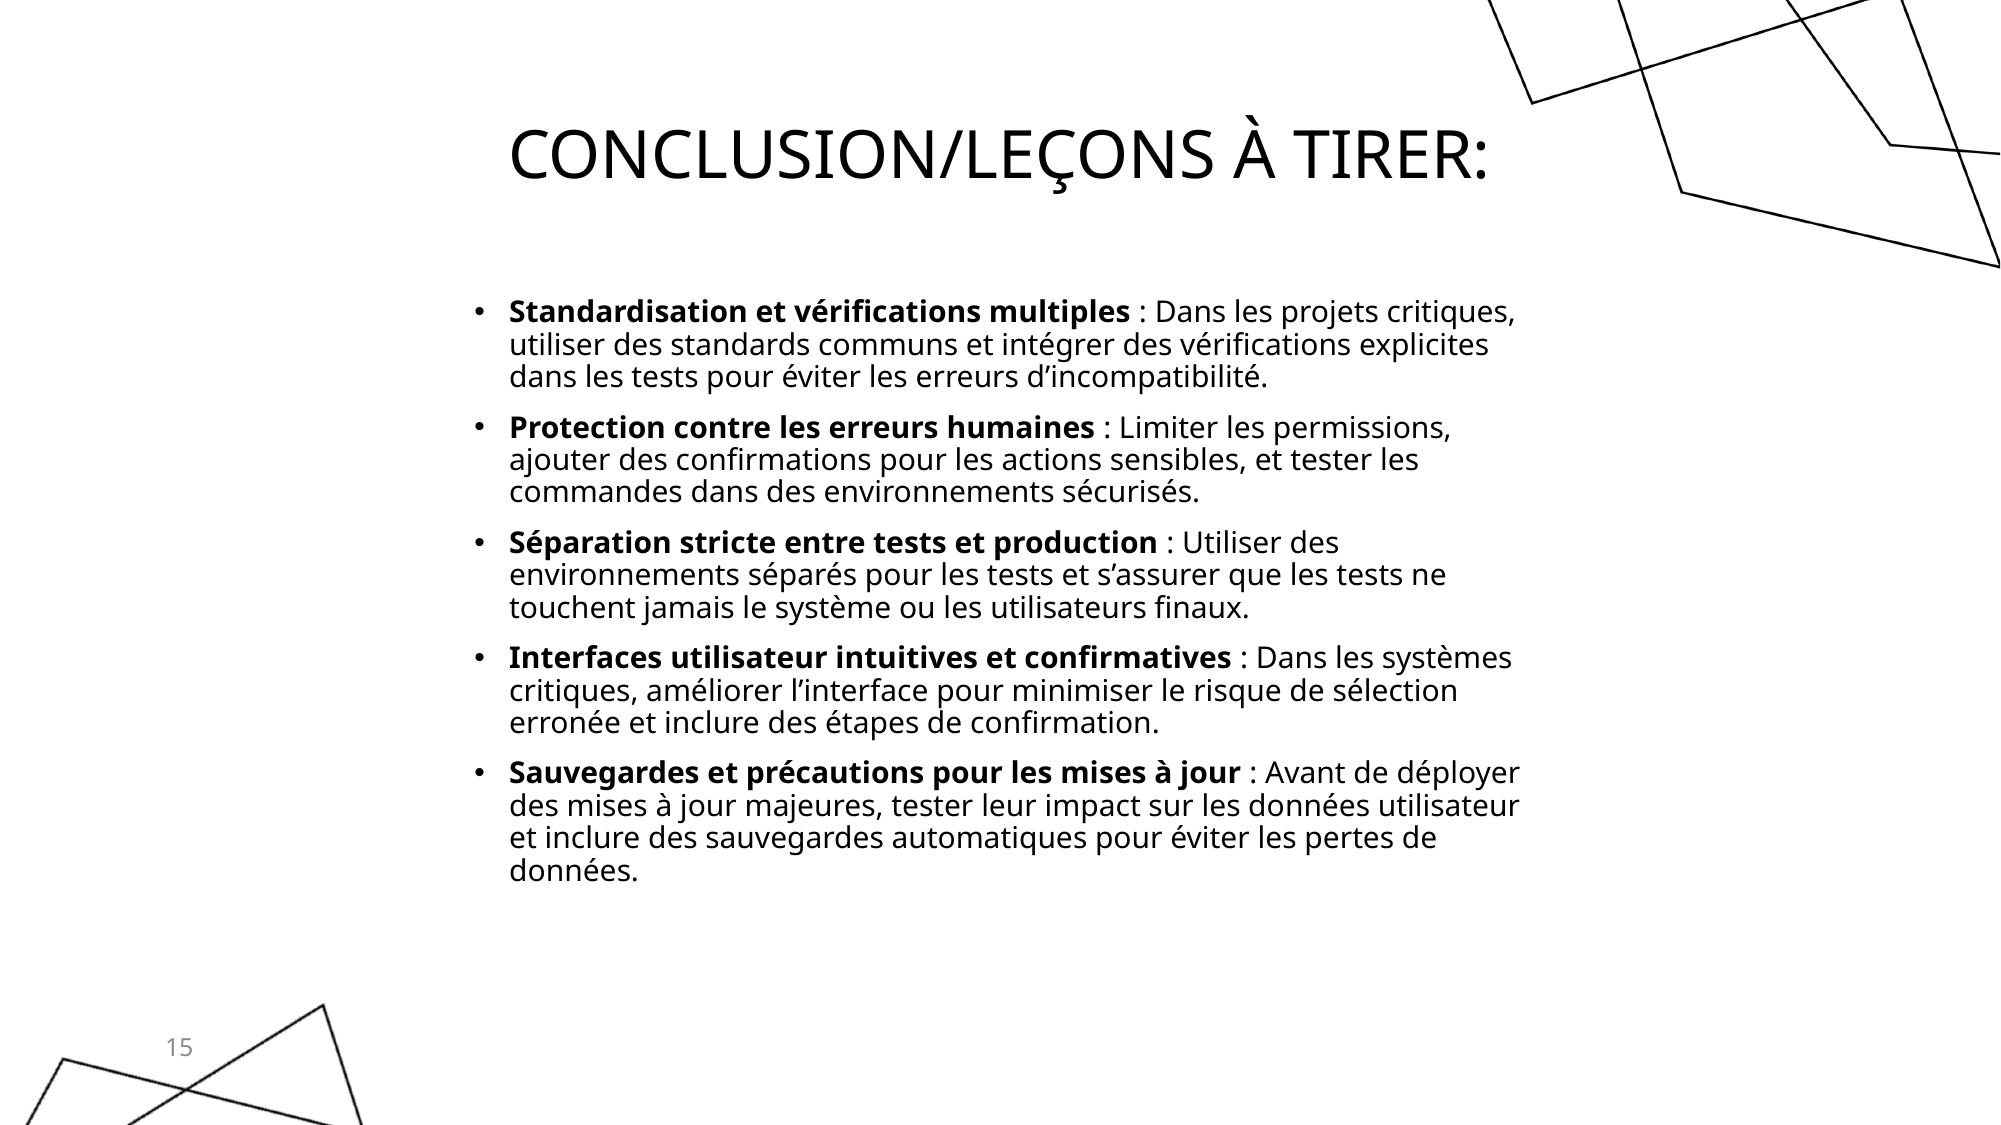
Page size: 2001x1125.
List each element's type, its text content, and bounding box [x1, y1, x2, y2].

title Conclusion/leçons à tirer: [473, 50, 1527, 265]
picture [0, 976, 408, 1125]
slide_number 15 [150, 1024, 254, 1074]
picture [1412, 0, 2001, 277]
list Standardisation et vérifications multiples : Dans les projets critiques, utiliser des standards communs et intégrer des vérifications explicites dans les tests pour éviter les erreurs d’incompatibilité. Protection contre les erreurs humaines : Limiter les permissions, ajouter des confirmations pour les actions sensibles, et tester les commandes dans des environnements sécurisés. Séparation stricte entre tests et production : Utiliser des environnements séparés pour les tests et s’assurer que les tests ne touchent jamais le système ou les utilisateurs finaux. Interfaces utilisateur intuitives et confirmatives : Dans les systèmes critiques, améliorer l’interface pour minimiser le risque de sélection erronée et inclure des étapes de confirmation. Sauvegardes et précautions pour les mises à jour : Avant de déployer des mises à jour majeures, tester leur impact sur les données utilisateur et inclure des sauvegardes automatiques pour éviter les pertes de données. [459, 289, 1541, 905]
